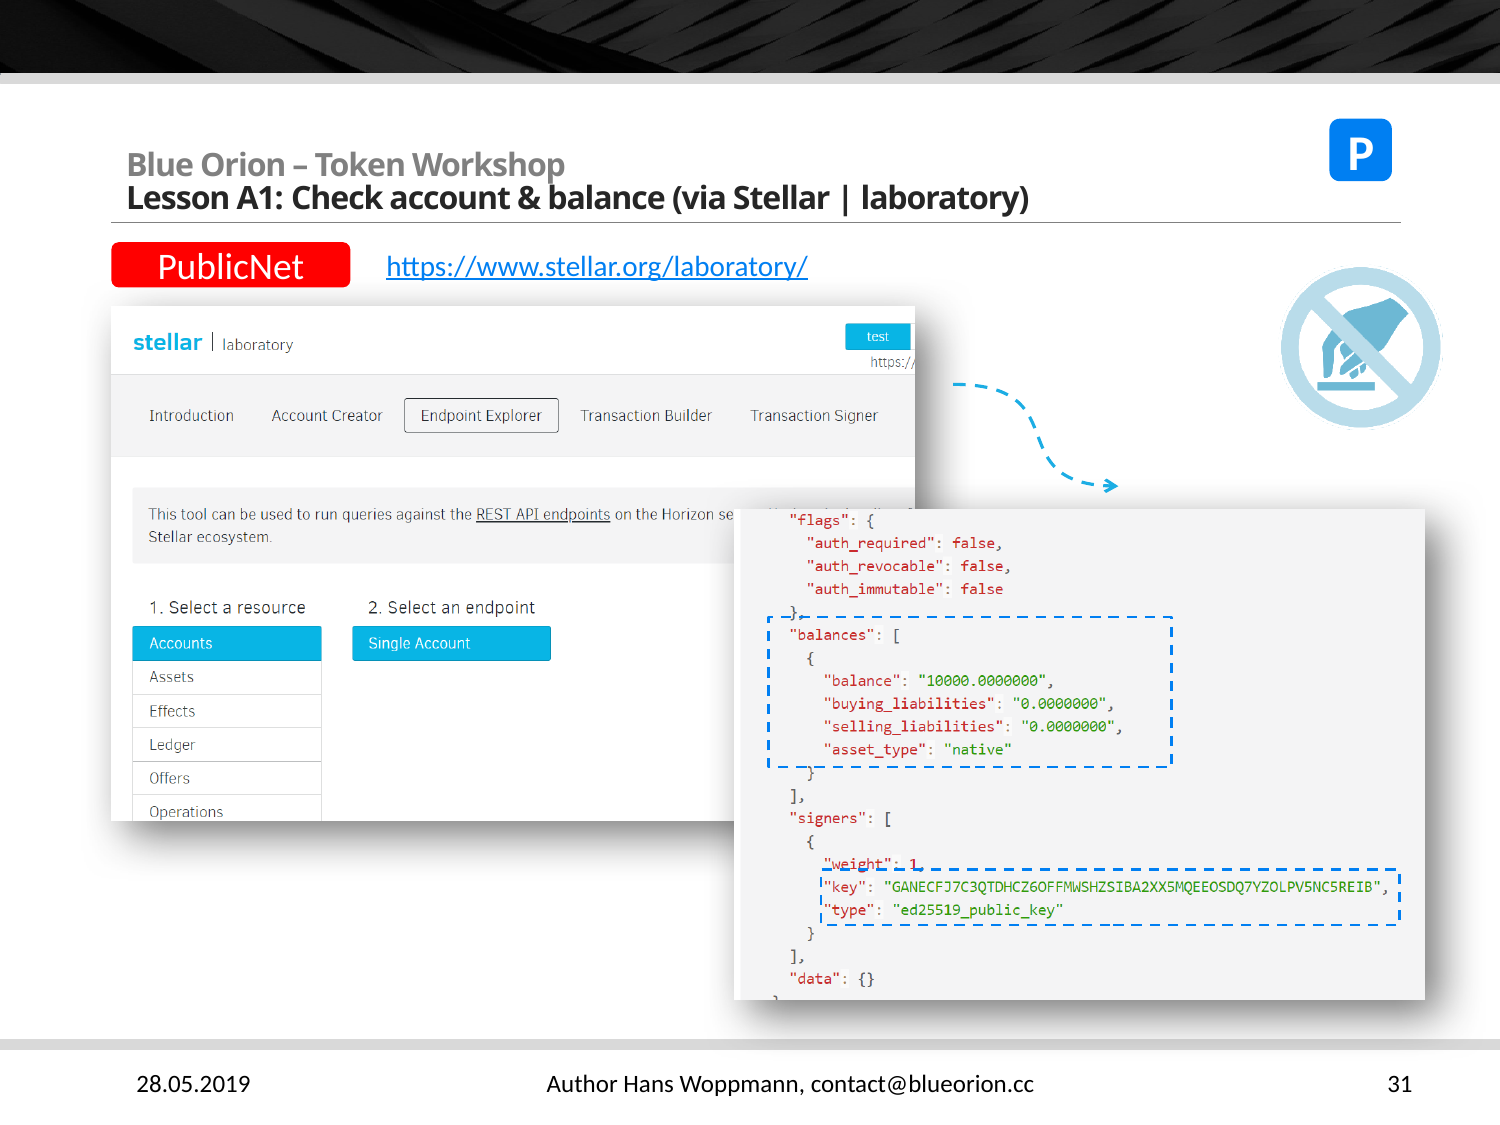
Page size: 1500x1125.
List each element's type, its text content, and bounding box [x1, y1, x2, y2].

text_box P [1328, 117, 1394, 143]
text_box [952, 383, 1119, 487]
text_box https://www.stellar.org/laboratory/ [371, 239, 824, 289]
picture [110, 306, 1425, 1000]
text_box PublicNet [110, 240, 352, 289]
title Blue Orion – Token Workshop Lesson A1: Check account & balance (via Stellar | laboratory) [111, 143, 1402, 224]
picture [0, 0, 1500, 73]
picture [1278, 264, 1444, 430]
